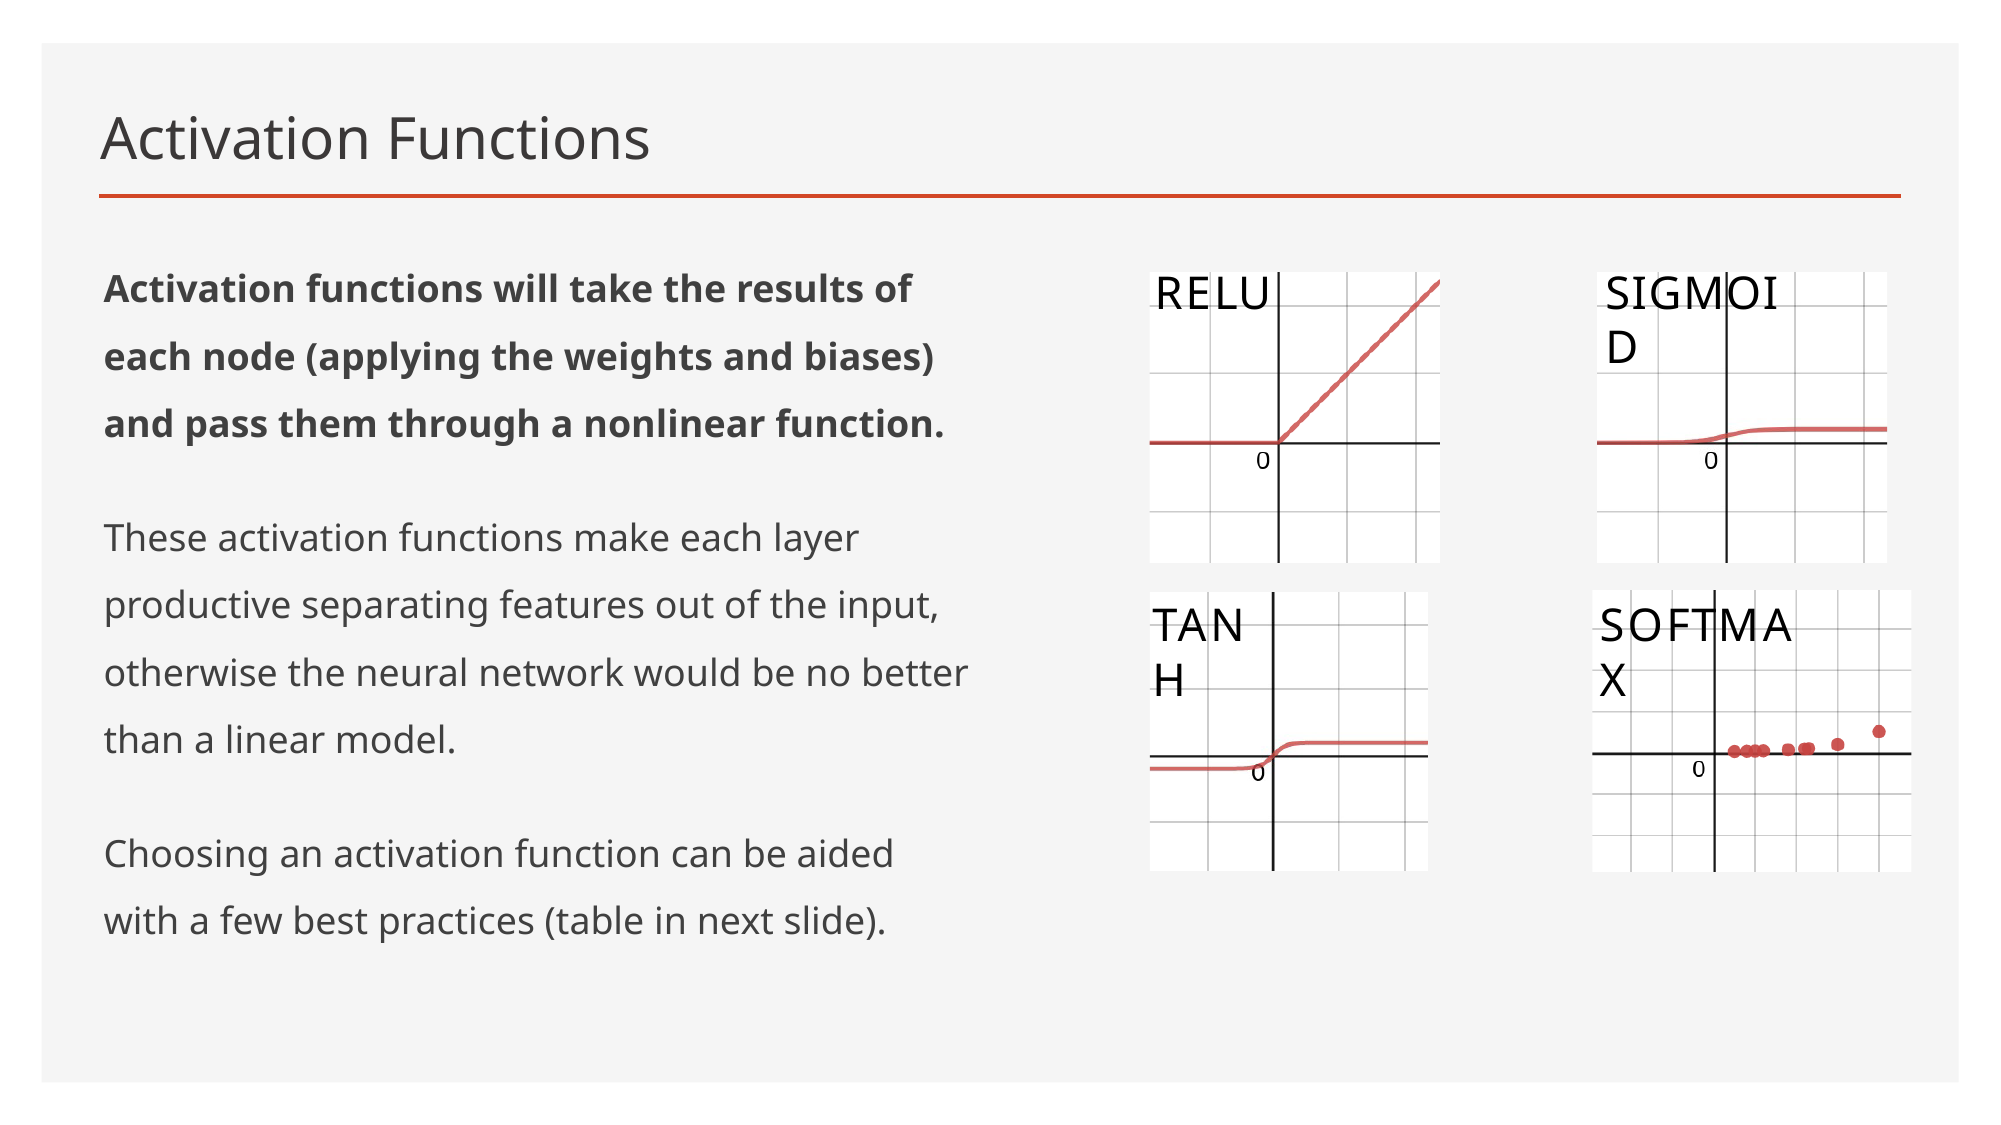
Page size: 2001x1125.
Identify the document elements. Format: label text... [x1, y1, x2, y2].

list Activation functions will take the results of each node (applying the weights and biases) and pass them through a nonlinear function. These activation functions make each layer productive separating features out of the input, otherwise the neural network would be no better than a linear model. Choosing an activation function can be aided with a few best practices (table in next slide). [88, 235, 986, 1052]
text_box [1149, 272, 1440, 563]
text_box [1592, 590, 1912, 872]
text_box [1597, 272, 1888, 563]
text_box RELU [1152, 261, 1274, 319]
text_box SOFTMAX [1597, 593, 1821, 705]
text_box [1149, 592, 1428, 871]
text_box TANH [1149, 593, 1279, 705]
title Activation Functions [85, 73, 1214, 179]
text_box SIGMOID [1602, 261, 1808, 373]
